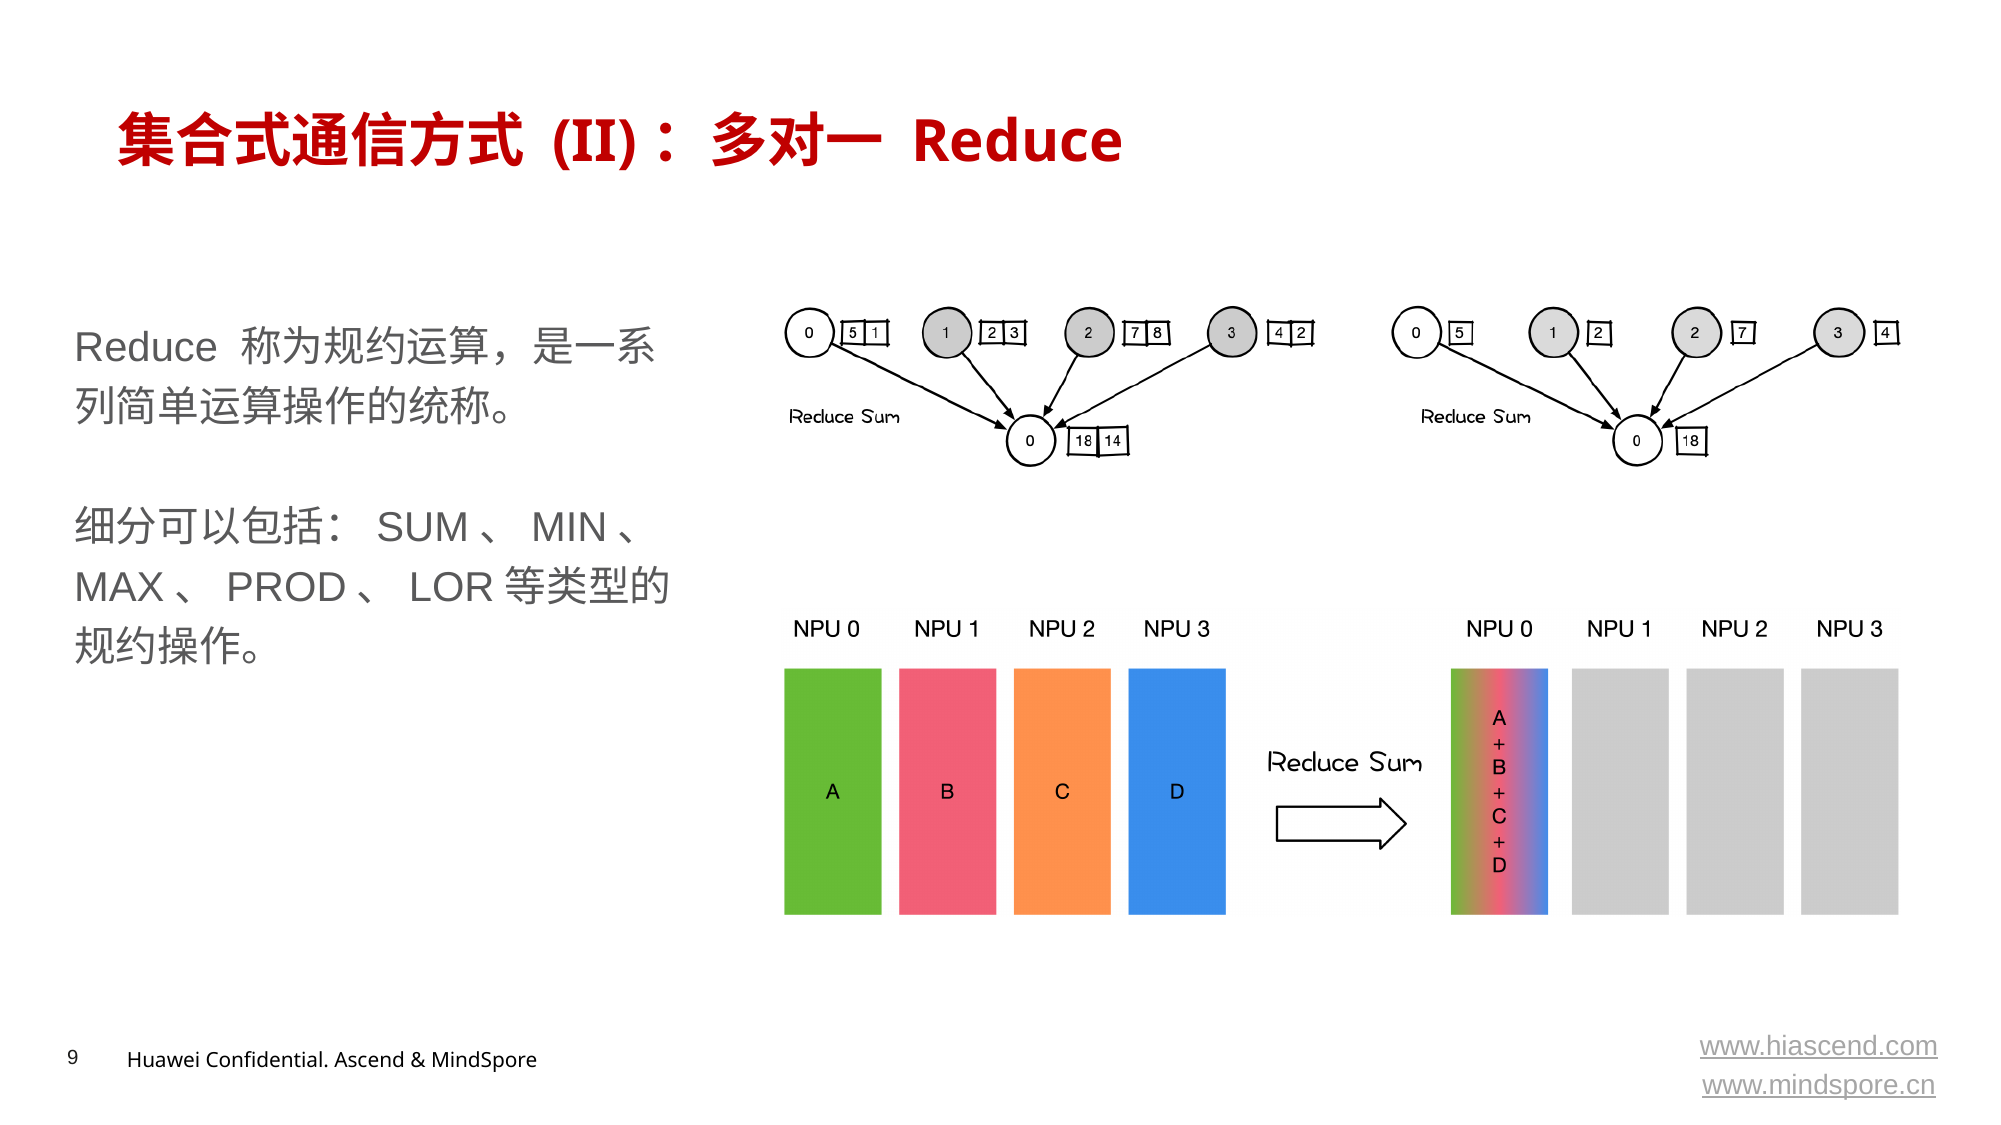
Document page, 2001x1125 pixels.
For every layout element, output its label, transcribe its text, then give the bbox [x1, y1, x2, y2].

picture [780, 302, 1901, 469]
text_box Reduce 称为规约运算，是一系列简单运算操作的统称。 细分可以包括：SUM、MIN、MAX、PROD、LOR等类型的规约操作。 [59, 302, 694, 678]
picture [780, 607, 1901, 918]
title 集合式通信方式 (II)：多对一 Reduce [102, 90, 1901, 187]
